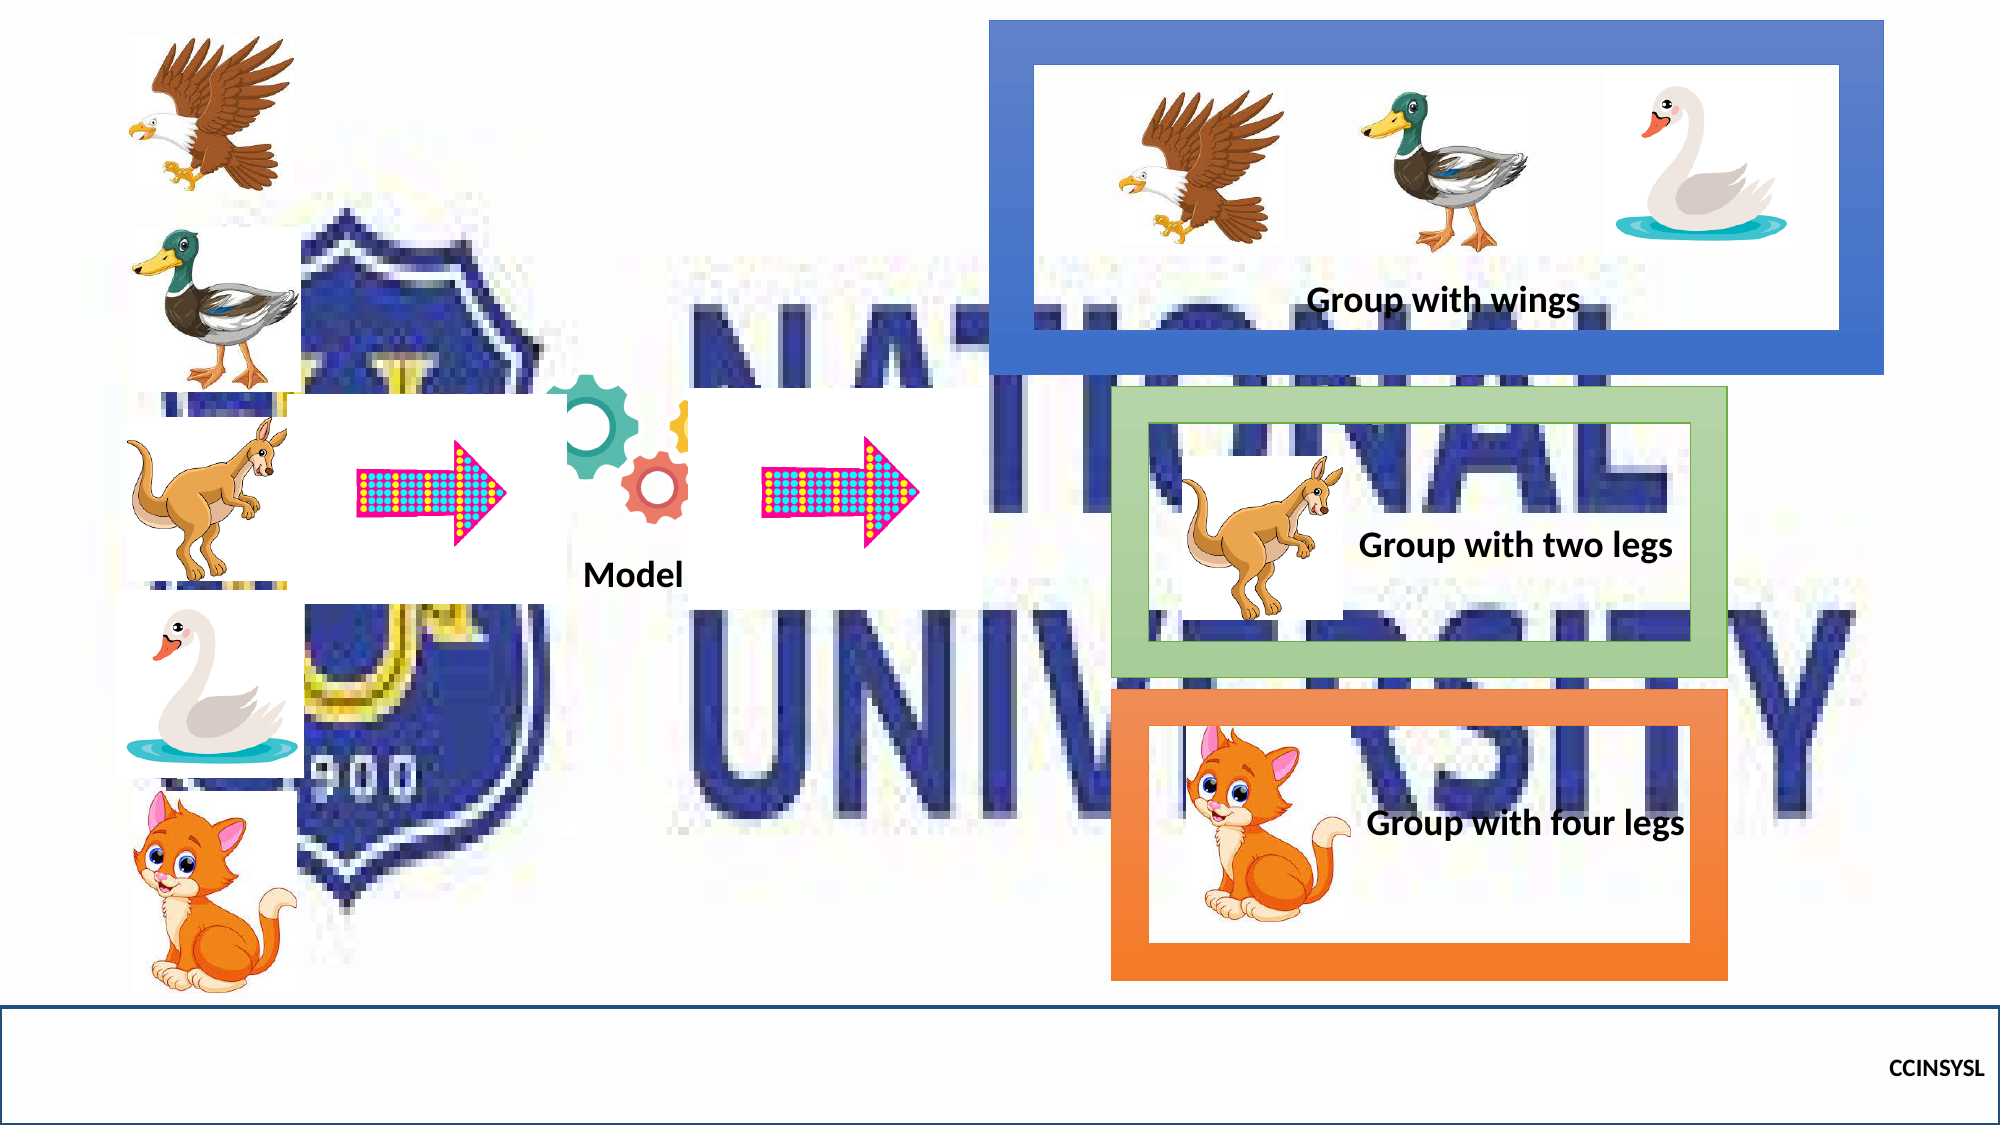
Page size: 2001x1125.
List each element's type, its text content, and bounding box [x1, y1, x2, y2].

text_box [1111, 689, 1727, 981]
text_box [989, 20, 1884, 375]
picture [0, 0, 2000, 1007]
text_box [1111, 386, 1727, 678]
footer CCINSYSL [0, 1007, 2000, 1125]
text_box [115, 36, 304, 993]
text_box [287, 363, 746, 604]
